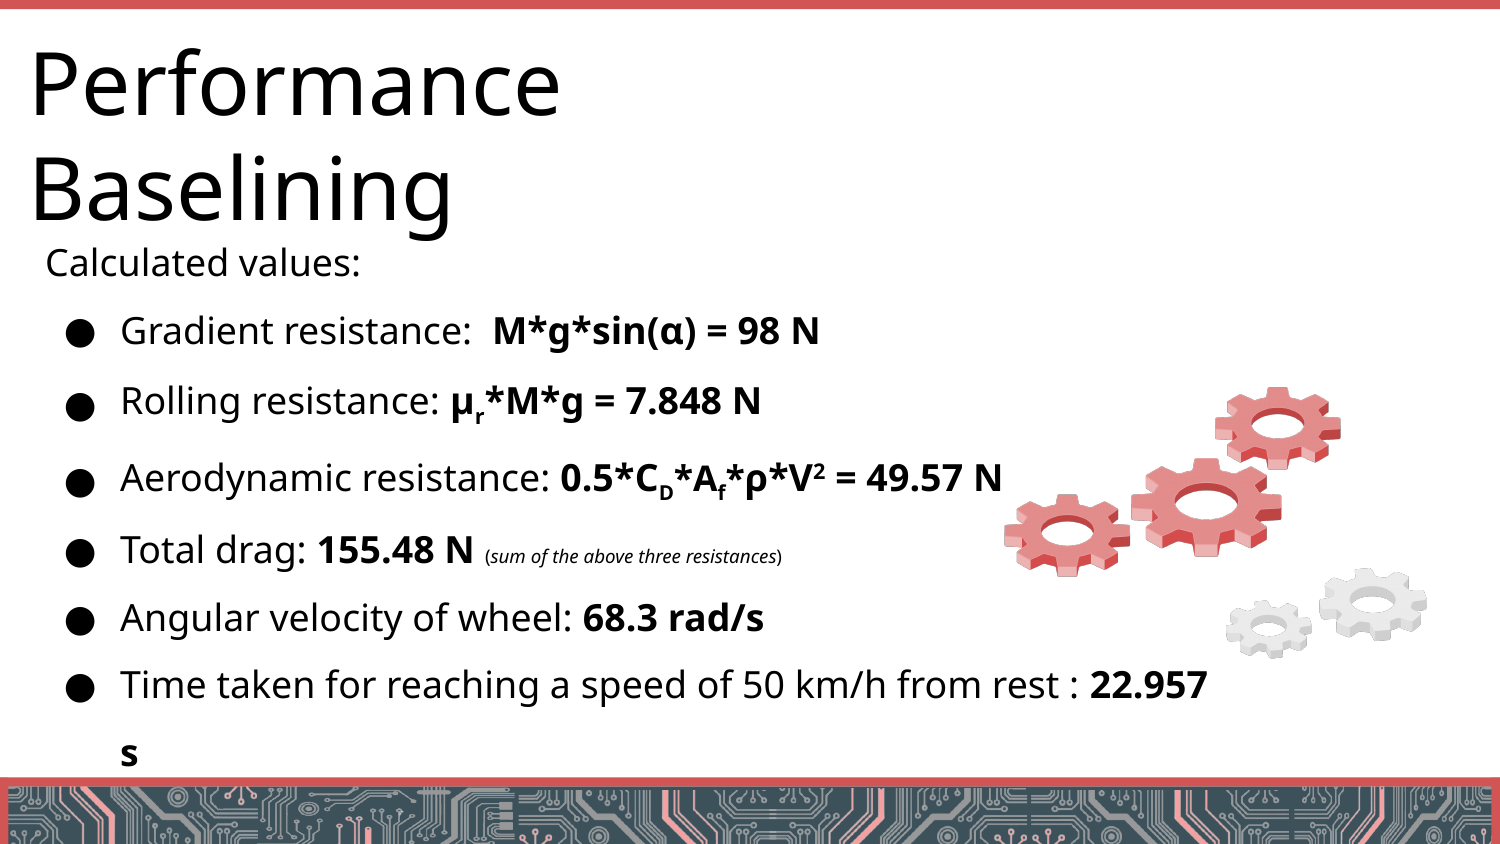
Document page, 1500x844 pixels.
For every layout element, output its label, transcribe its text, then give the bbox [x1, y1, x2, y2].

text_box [0, 722, 1500, 844]
text_box Performance Baselining [13, 12, 954, 313]
text_box [0, 0, 1500, 10]
text_box Calculated values: Gradient resistance: M*g*sin(α) = 98 N Rolling resistance: μr*M*g = 7.848 N Aerodynamic resistance: 0.5*CD*Af*ρ*V2 = 49.57 N Total drag: 155.48 N (sum of the above three resistances) Angular velocity of wheel: 68.3 rad/s Time taken for reaching a speed of 50 km/h from rest : 22.957 s [30, 224, 1233, 722]
picture [986, 175, 1500, 702]
